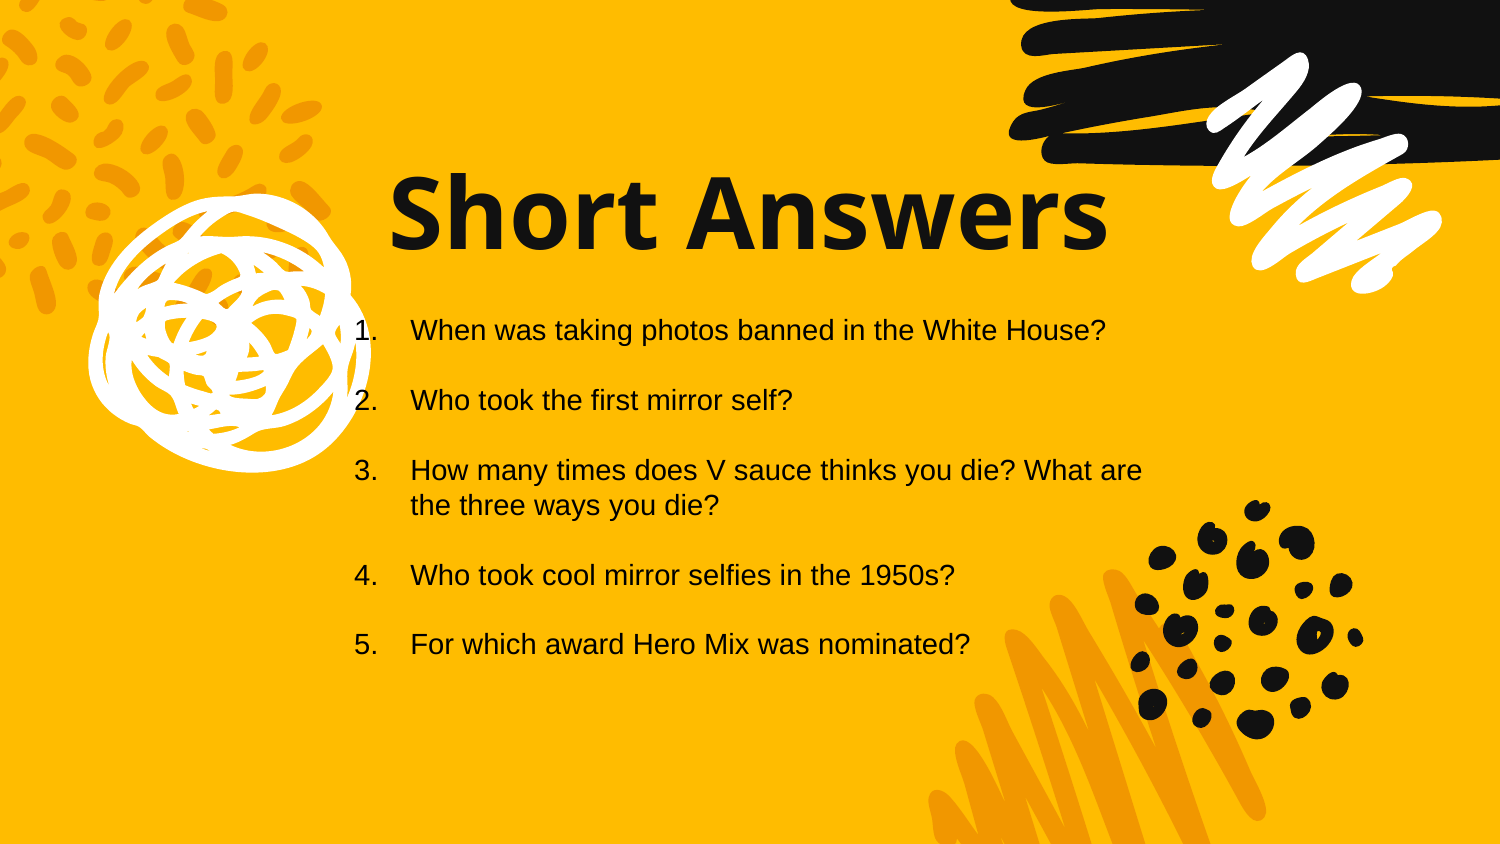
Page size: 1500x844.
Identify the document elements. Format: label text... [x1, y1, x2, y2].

text_box When was taking photos banned in the White House? Who took the first mirror self? How many times does V sauce thinks you die? What are the three ways you die? Who took cool mirror selfies in the 1950s? For which award Hero Mix was nominated? [339, 303, 1161, 669]
title Short Answers [199, 148, 1301, 270]
